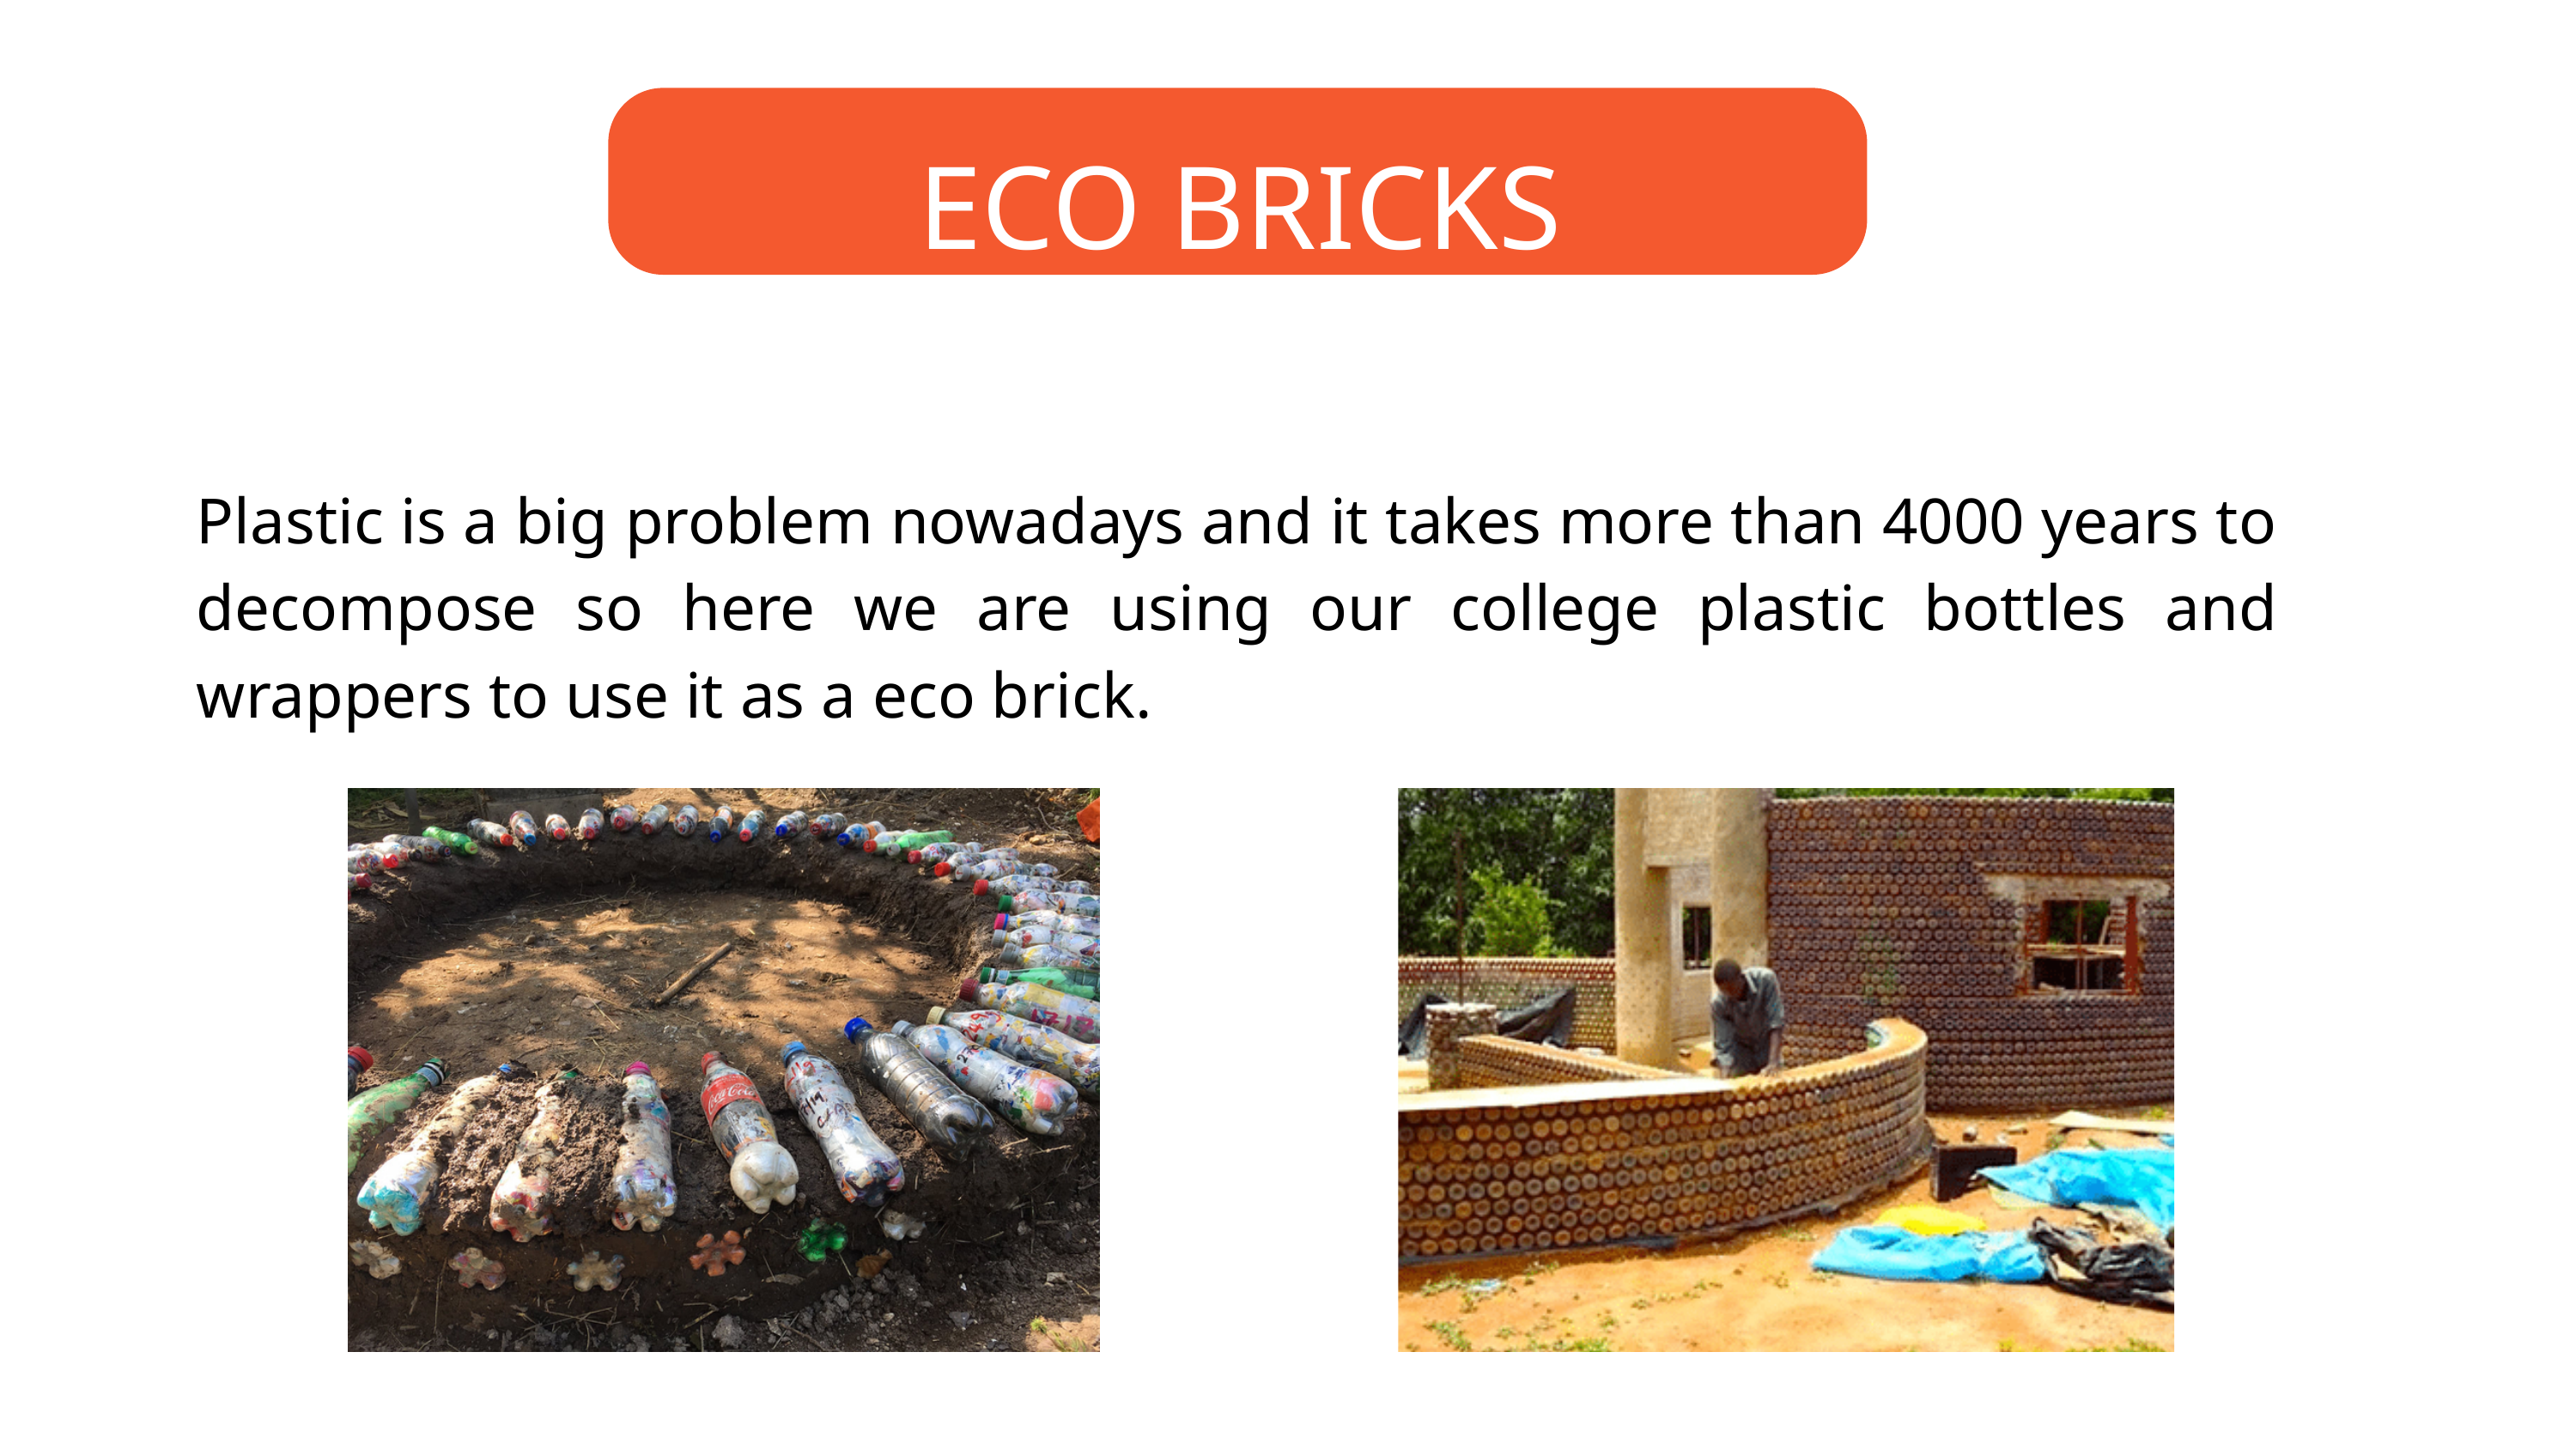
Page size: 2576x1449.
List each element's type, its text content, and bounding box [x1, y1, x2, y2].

text_box Plastic is a big problem nowadays and it takes more than 4000 years to decompose so here we are using our college plastic bottles and wrappers to use it as a eco brick. [196, 468, 2279, 731]
picture [347, 788, 1100, 1353]
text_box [608, 0, 1870, 508]
picture [1398, 788, 2175, 1353]
